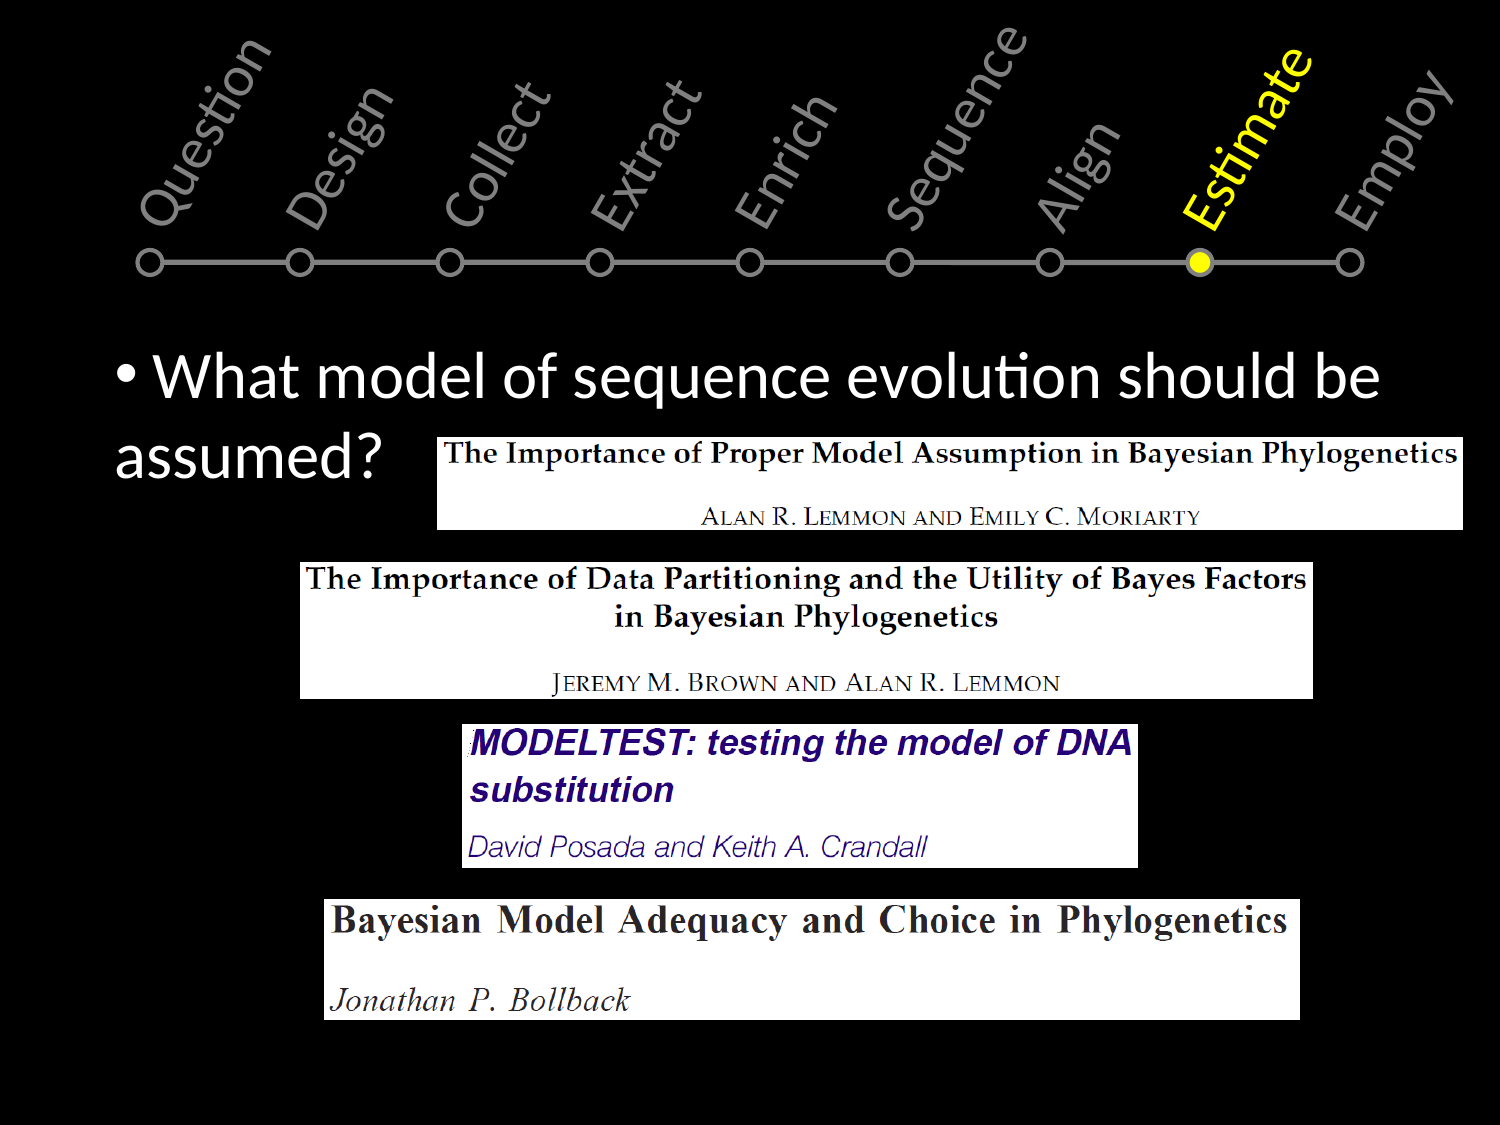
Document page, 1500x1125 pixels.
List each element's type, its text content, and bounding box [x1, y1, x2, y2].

text_box [1335, 247, 1365, 278]
text_box [1185, 247, 1215, 260]
picture [437, 437, 1463, 530]
text_box Sequence [851, 0, 1057, 258]
picture [324, 899, 1301, 1020]
text_box [1189, 272, 1211, 278]
text_box Collect [408, 33, 587, 257]
text_box [589, 272, 611, 278]
picture [462, 724, 1138, 868]
text_box [585, 247, 615, 260]
text_box What model of sequence evolution should be assumed? [99, 324, 1463, 500]
text_box [285, 247, 315, 260]
text_box [435, 247, 465, 260]
text_box [1035, 247, 1065, 260]
text_box [1039, 272, 1061, 278]
text_box Estimate [1149, 5, 1344, 258]
text_box [885, 247, 915, 260]
text_box [739, 272, 761, 278]
text_box Employ [1301, 35, 1479, 258]
text_box [889, 272, 911, 278]
picture [299, 562, 1313, 700]
text_box Extract [557, 24, 742, 258]
text_box Enrich [701, 50, 869, 256]
text_box Align [999, 69, 1158, 258]
text_box [135, 247, 165, 278]
text_box Design [252, 36, 429, 258]
text_box [439, 272, 461, 278]
text_box Question [102, 0, 304, 258]
text_box [735, 247, 765, 260]
text_box [289, 272, 311, 278]
